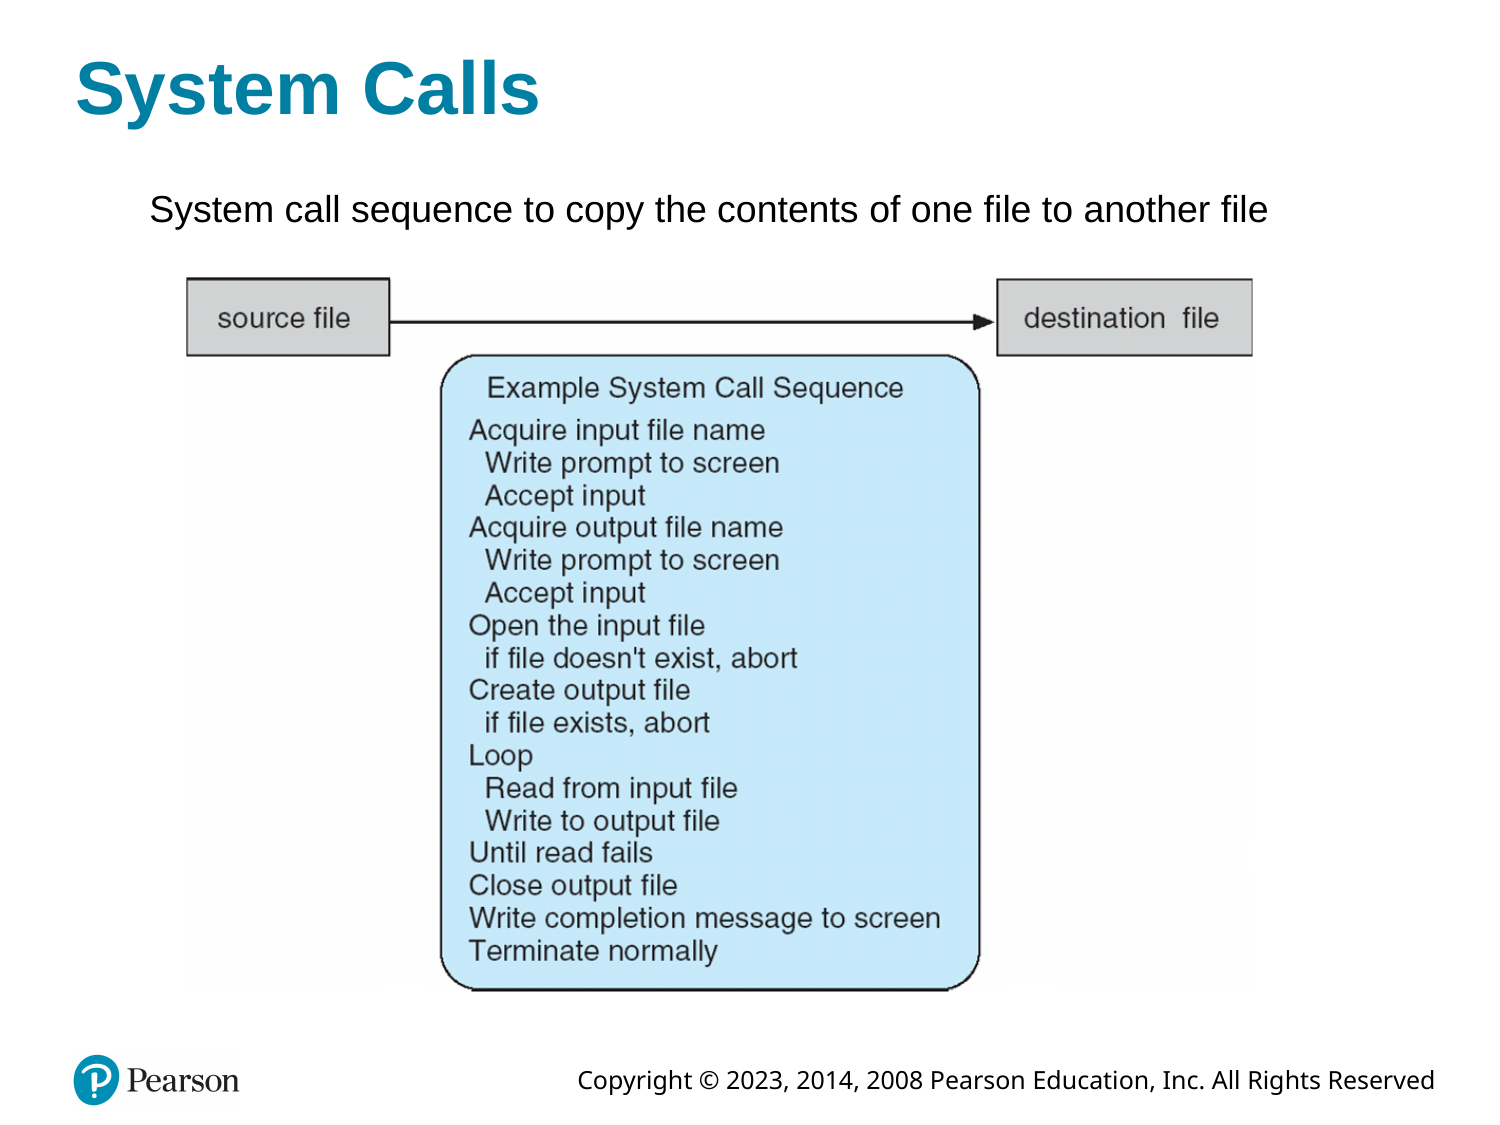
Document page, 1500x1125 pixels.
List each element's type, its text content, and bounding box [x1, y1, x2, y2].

picture [72, 1053, 241, 1107]
text_box System call sequence to copy the contents of one file to another file [134, 177, 1305, 238]
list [179, 269, 1261, 1001]
title System Calls [75, 0, 1425, 182]
